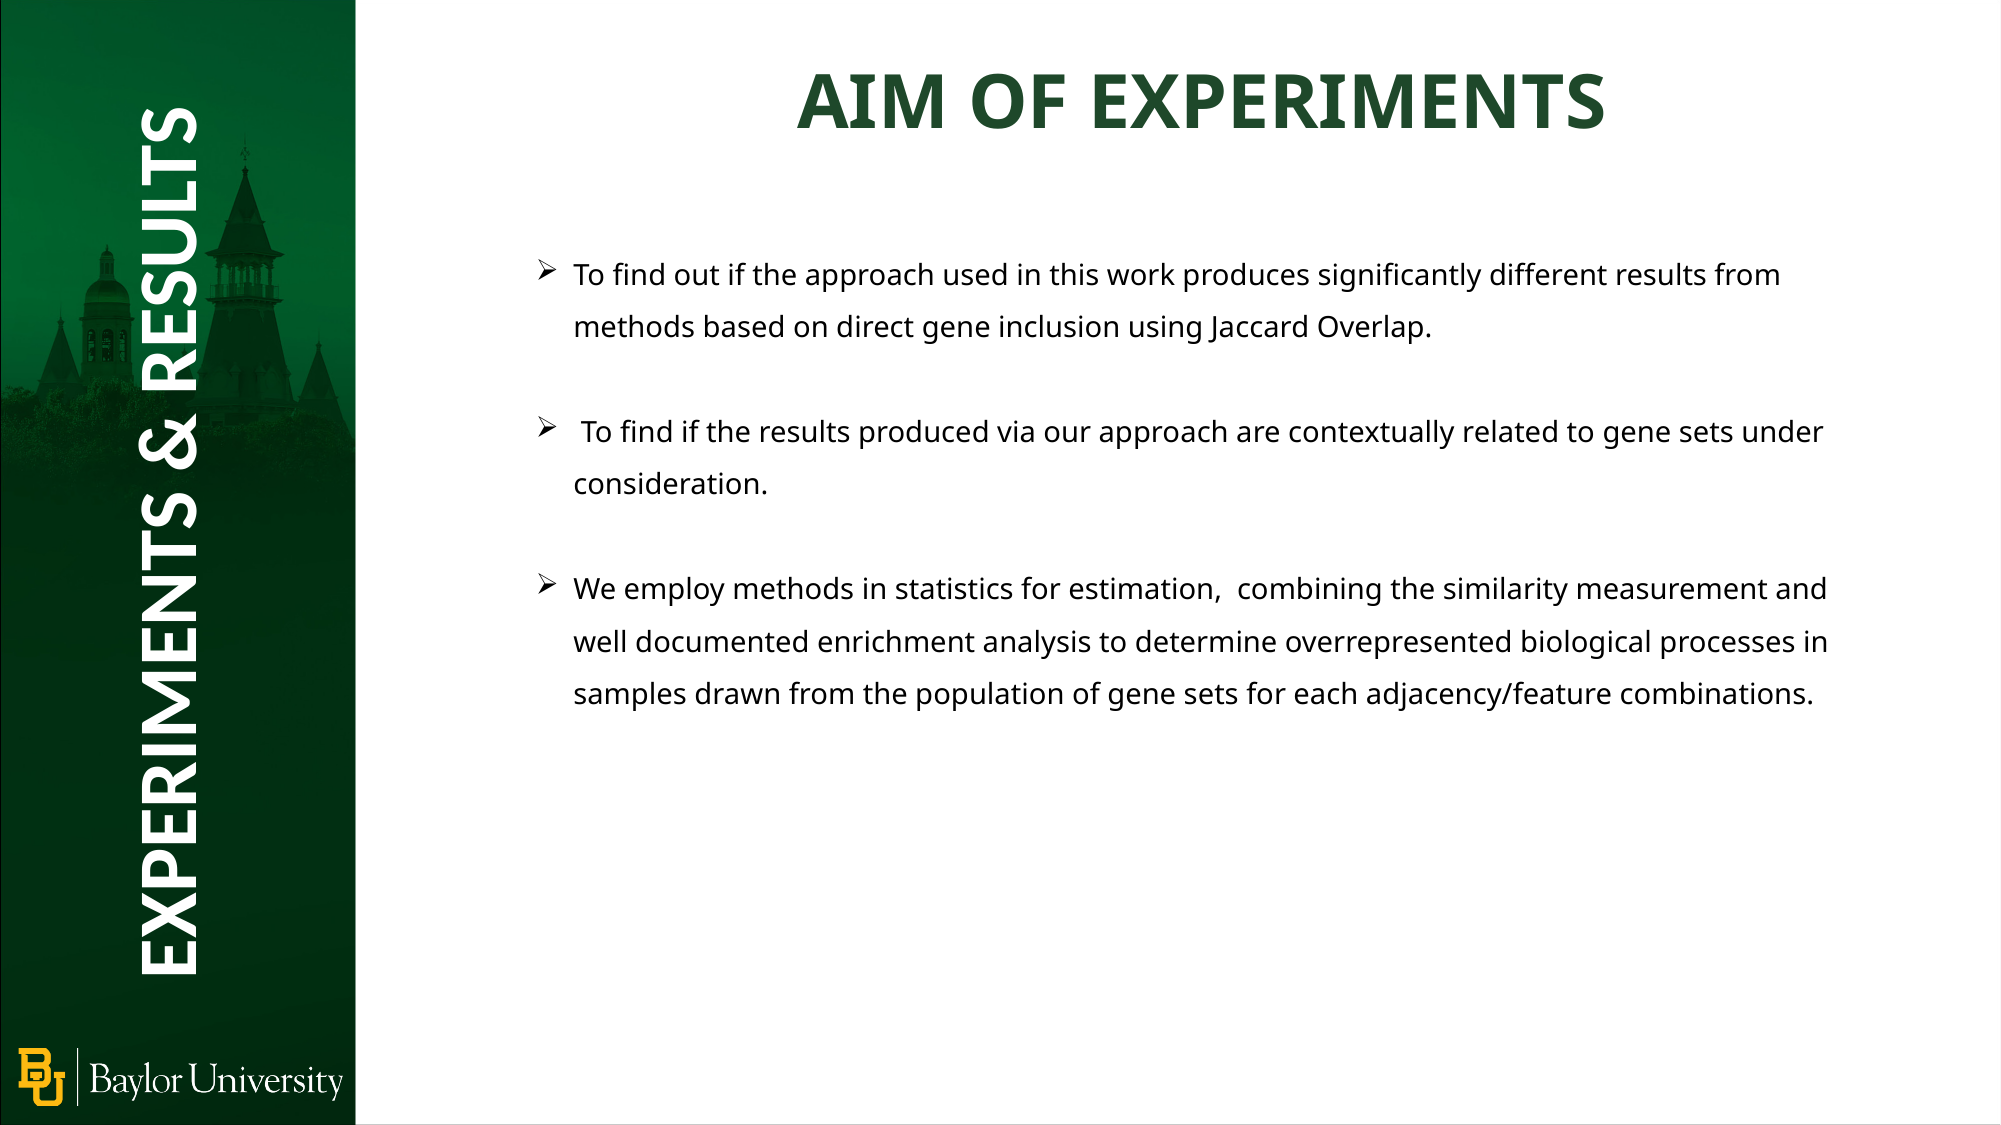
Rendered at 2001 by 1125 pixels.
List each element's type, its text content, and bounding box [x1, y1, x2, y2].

text_box To find out if the approach used in this work produces significantly different results from methods based on direct gene inclusion using Jaccard Overlap. To find if the results produced via our approach are contextually related to gene sets under consideration. We employ methods in statistics for estimation, combining the similarity measurement and well documented enrichment analysis to determine overrepresented biological processes in samples drawn from the population of gene sets for each adjacency/feature combinations. [521, 230, 1884, 1028]
text_box AIM OF EXPERIMENTS [521, 27, 1884, 182]
text_box EXPERIMENTS & RESULTS [116, 27, 197, 1058]
picture [0, 0, 2001, 1125]
